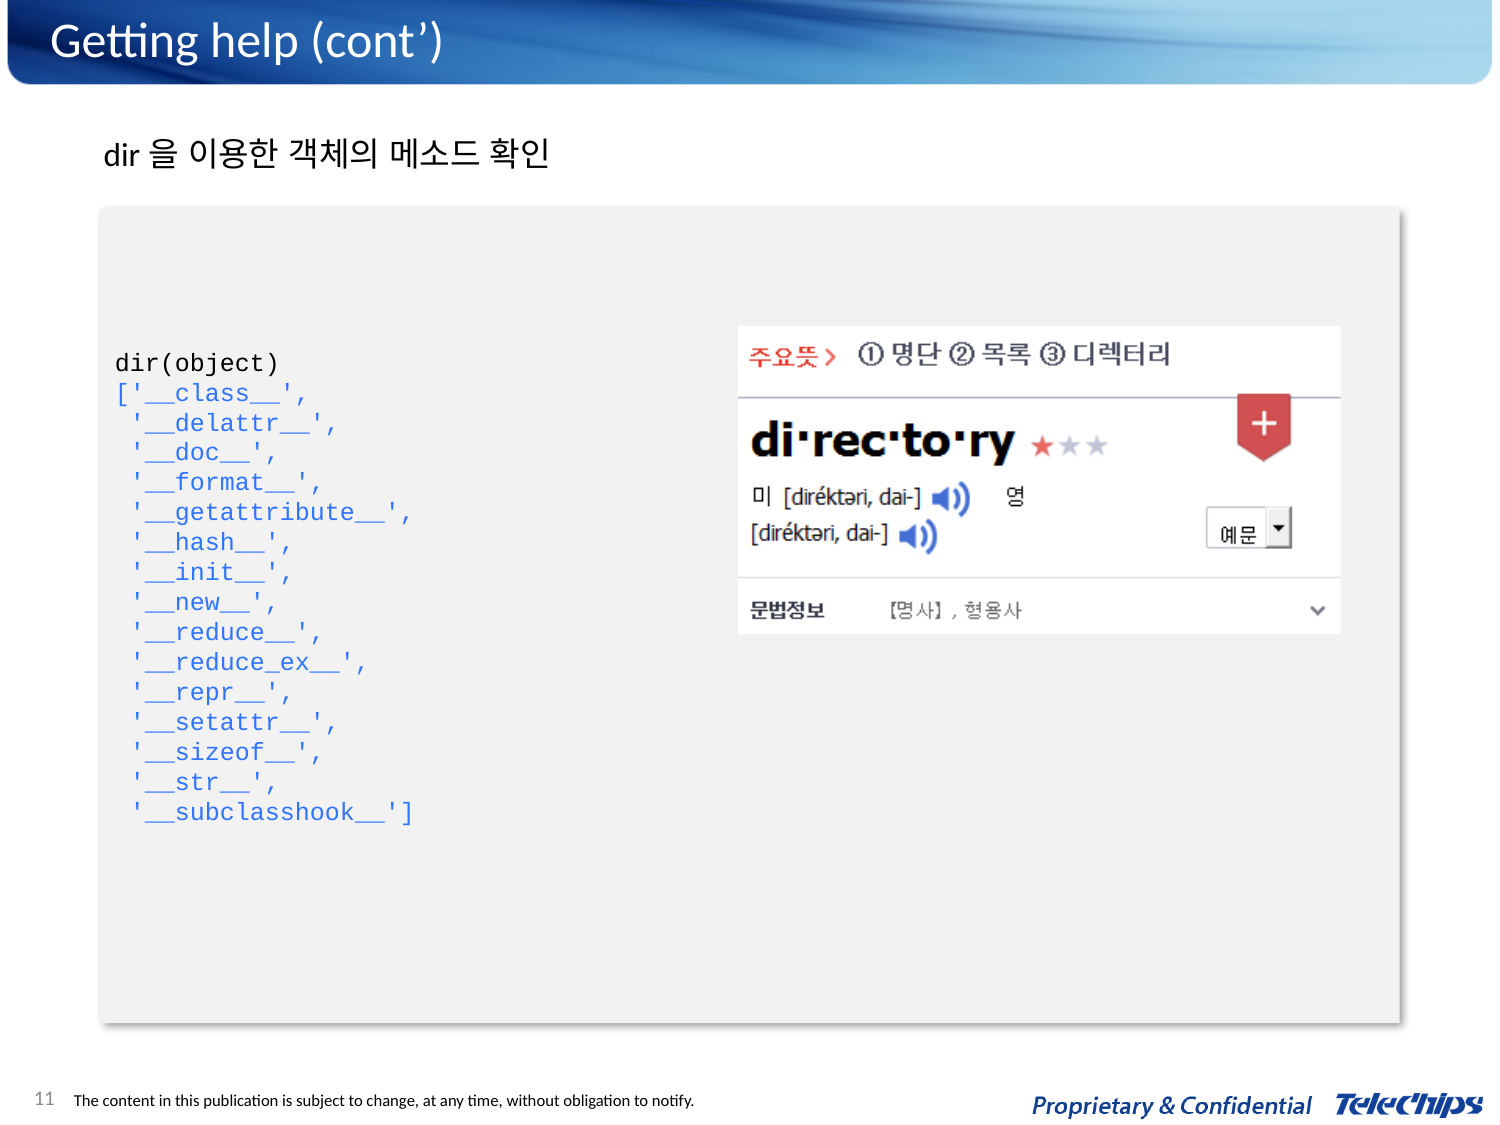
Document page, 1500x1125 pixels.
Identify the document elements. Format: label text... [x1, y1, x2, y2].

title Getting help (cont’) [34, 1, 1471, 75]
text_box dir(object) ['__class__', '__delattr__', '__doc__', '__format__', '__getattribute__', '__hash__', '__init__', '__new__', '__reduce__', '__reduce_ex__', '__repr__', '__setattr__', '__sizeof__', '__str__', '__subclasshook__'] [98, 206, 1402, 1025]
picture [0, 0, 1500, 91]
picture [1030, 1088, 1329, 1123]
slide_number 11 [0, 1070, 89, 1125]
text_box dir을 이용한 객체의 메소드 확인 [88, 125, 567, 180]
picture [1336, 1093, 1483, 1118]
picture [737, 326, 1341, 634]
